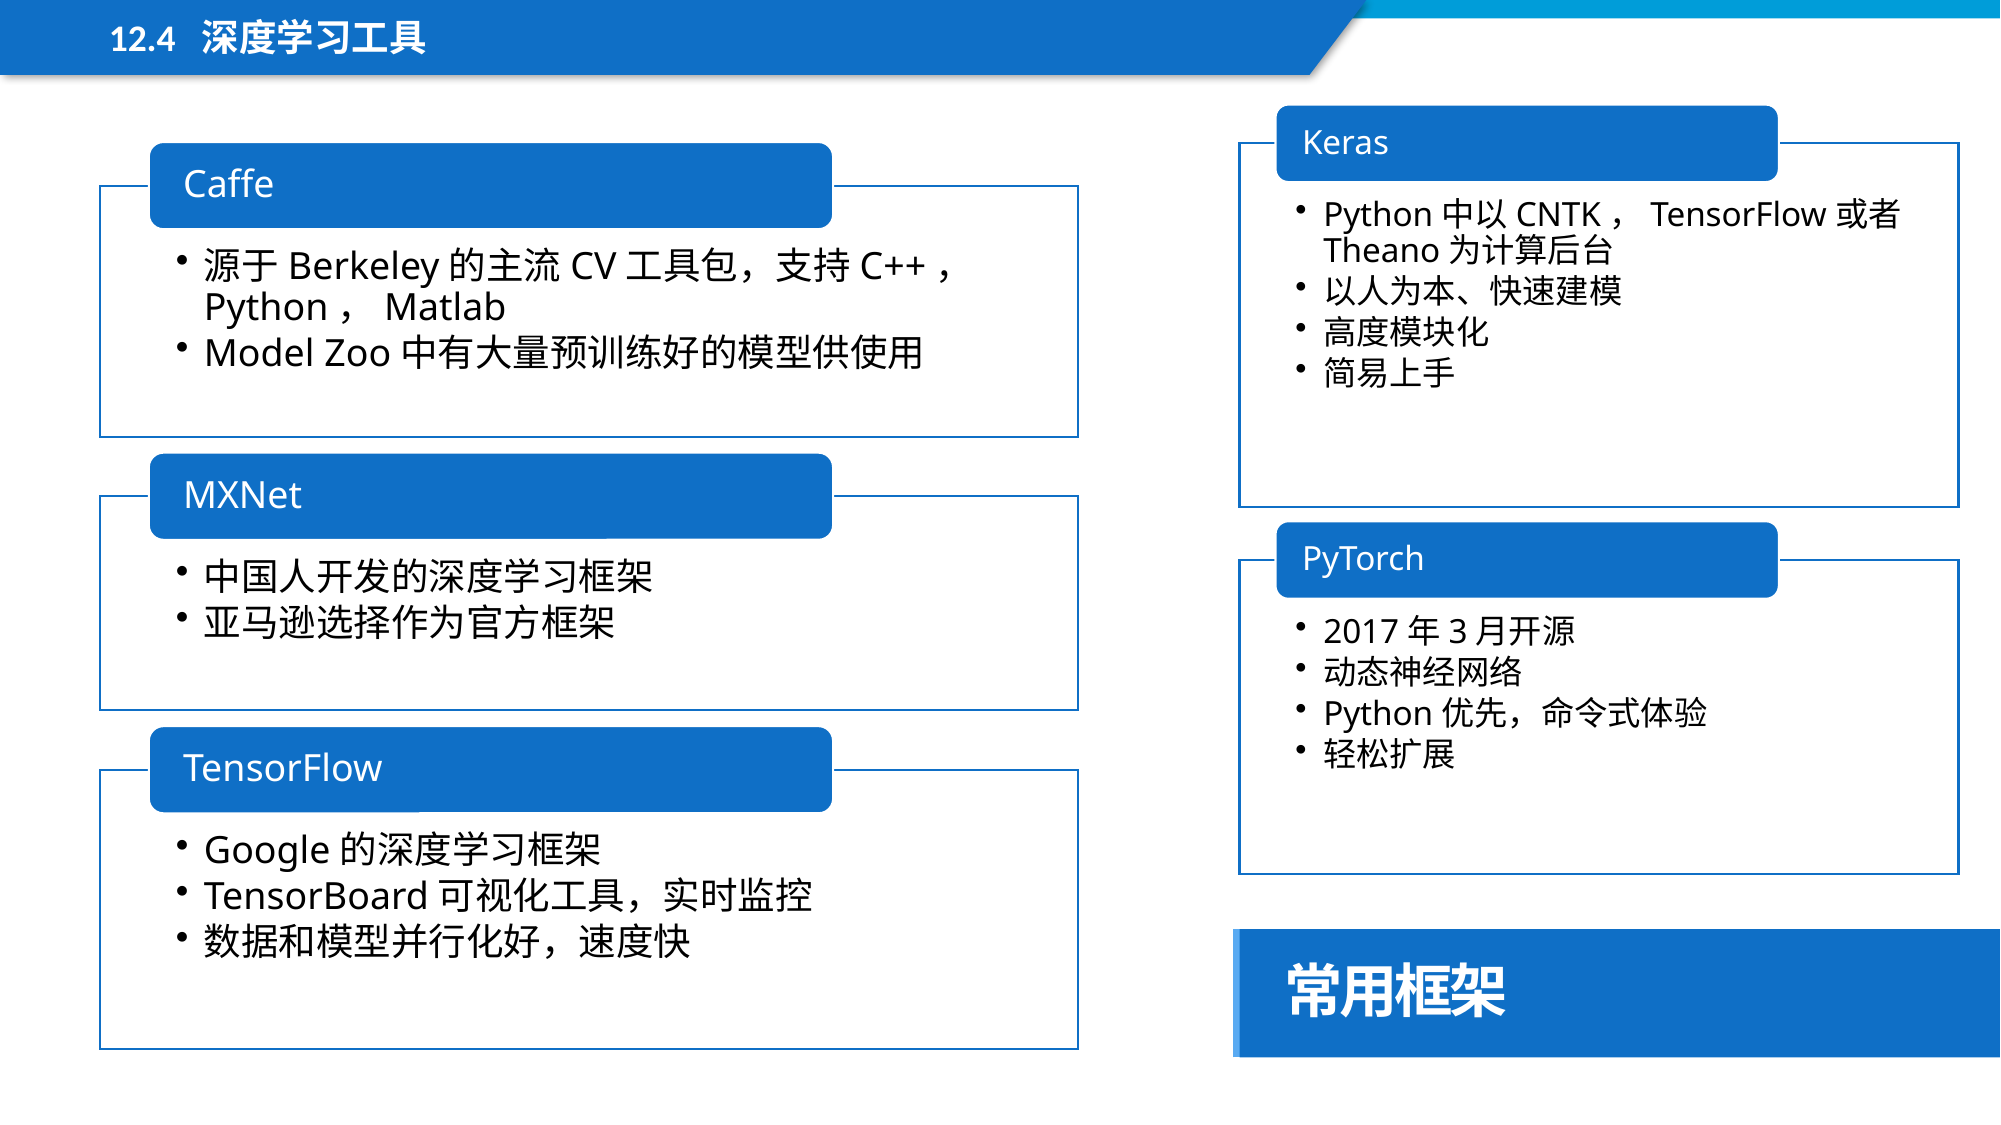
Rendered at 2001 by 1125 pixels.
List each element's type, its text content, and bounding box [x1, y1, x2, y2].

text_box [1239, 104, 1959, 875]
list 常用框架 [1239, 929, 2000, 1058]
list 12.4 深度学习工具 [93, 11, 1138, 68]
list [99, 133, 1078, 1058]
